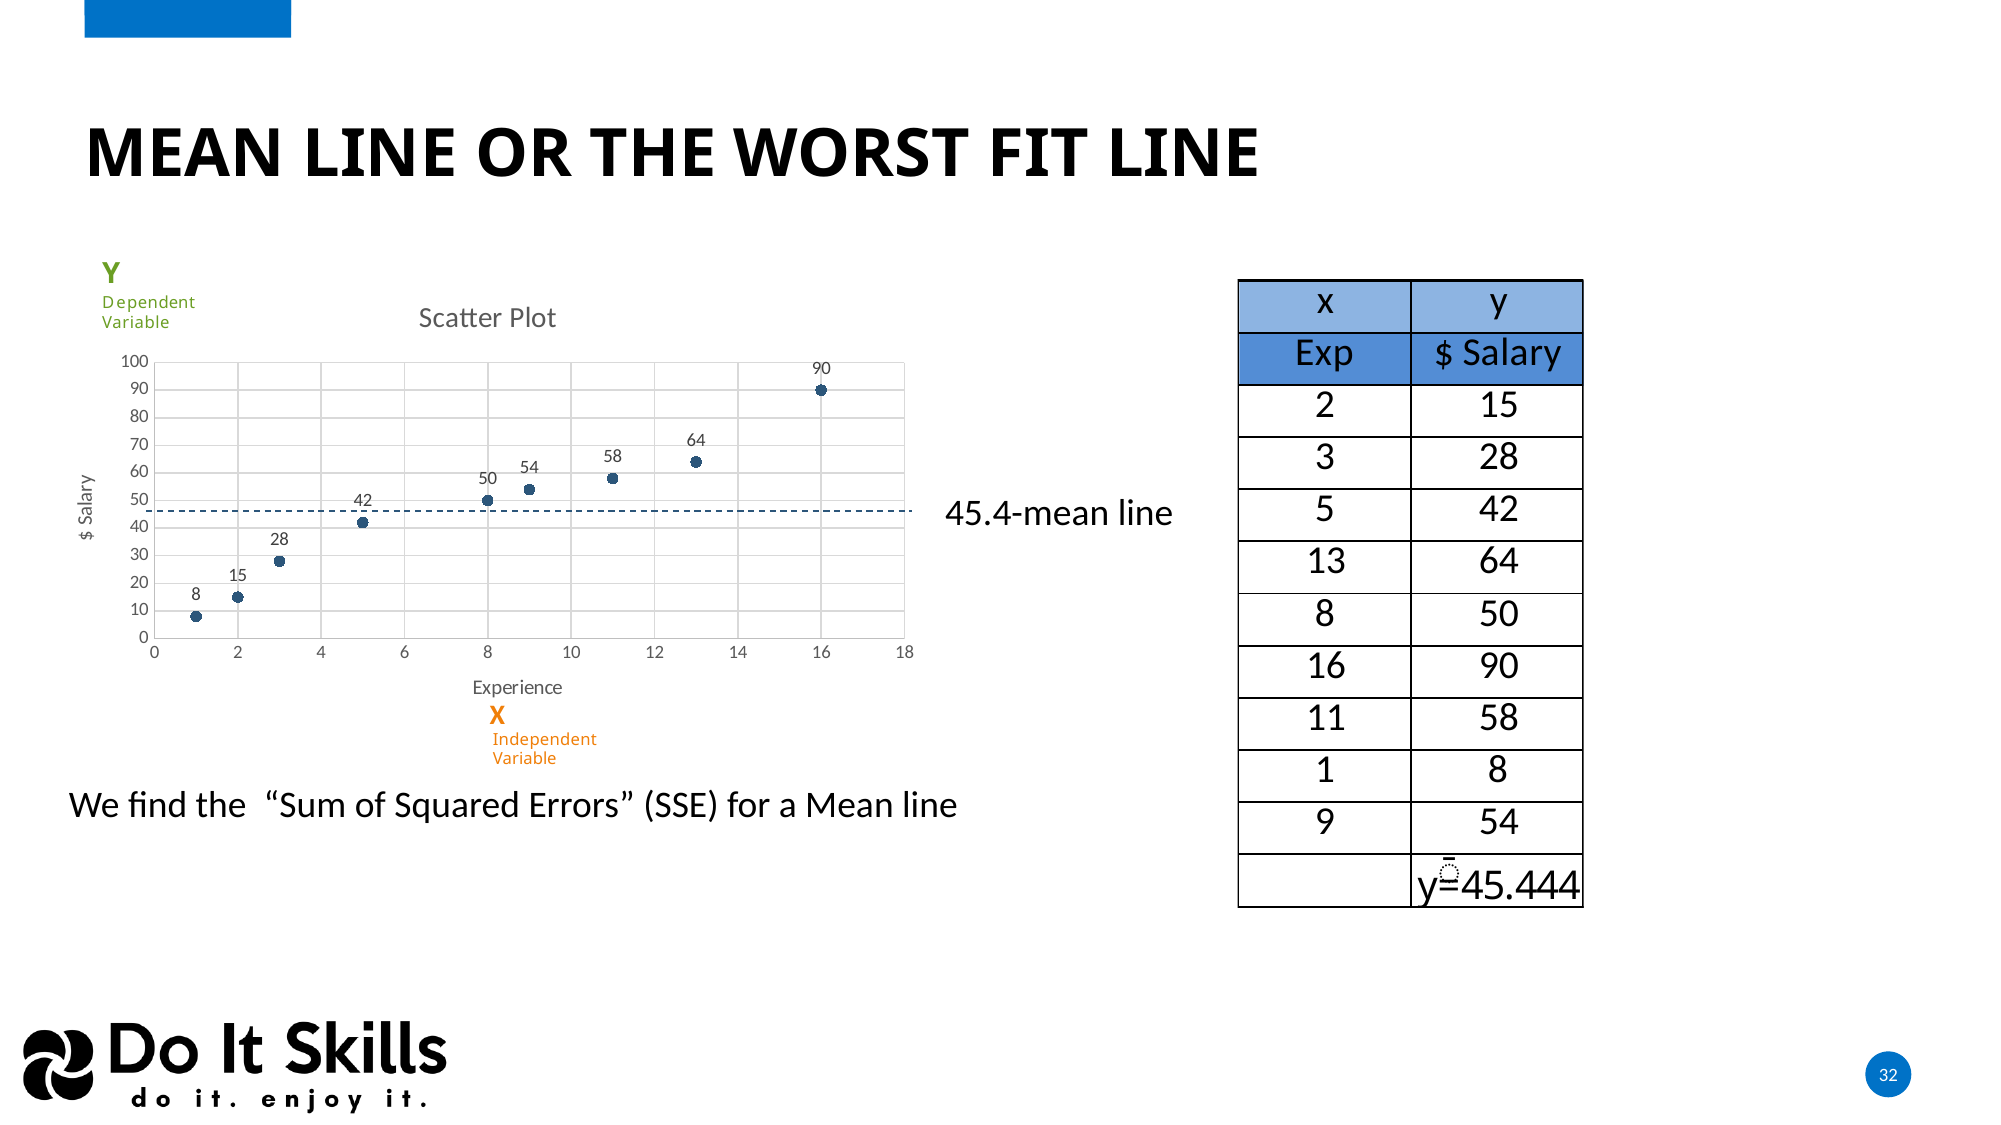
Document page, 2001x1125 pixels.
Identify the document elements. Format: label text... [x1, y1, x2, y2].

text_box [43, 279, 932, 730]
text_box We find the “Sum of Squared Errors” (SSE) for a Mean line [54, 772, 1000, 832]
text_box X Independent Variable [487, 730, 643, 768]
title Mean Line or the worst Fit Line [84, 40, 1914, 192]
slide_number 32 [1864, 1059, 1913, 1090]
text_box Y Dependent Variable [99, 251, 246, 279]
text_box 45.4-mean line [932, 480, 1189, 541]
picture [0, 1002, 458, 1125]
picture [1237, 279, 1586, 910]
